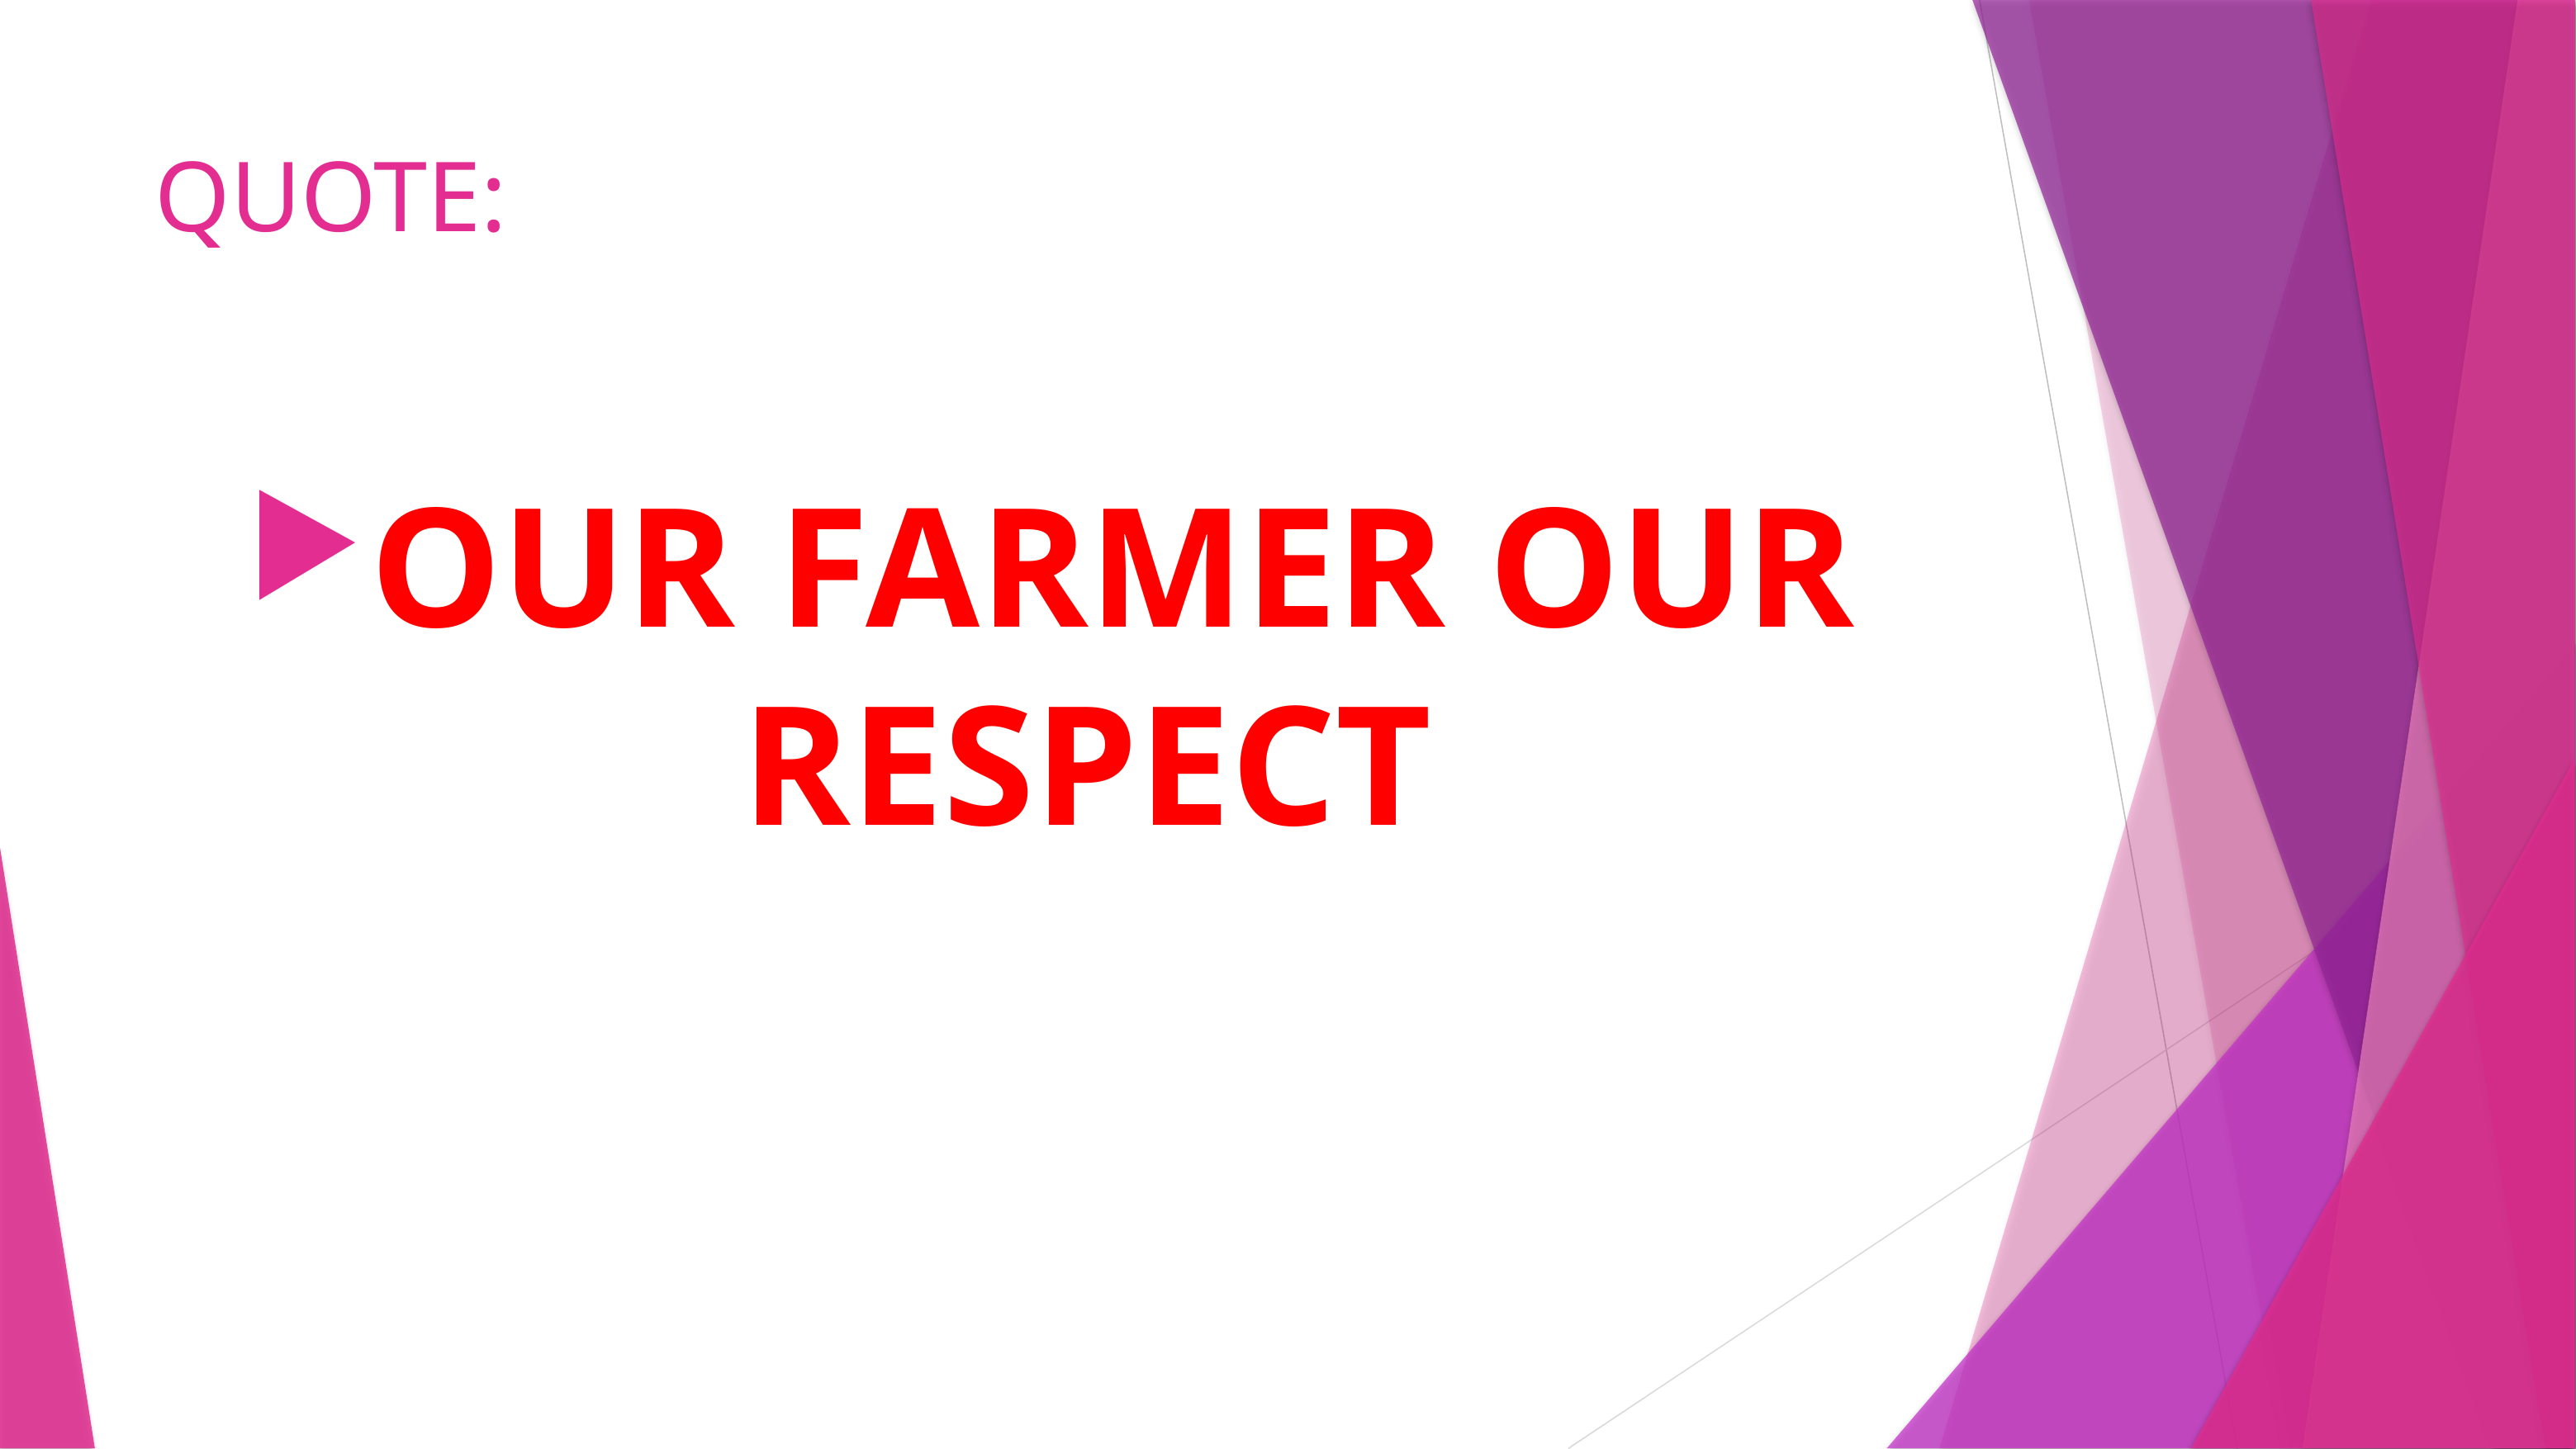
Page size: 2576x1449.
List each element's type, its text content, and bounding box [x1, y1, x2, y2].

list OUR FARMER OUR RESPECT [142, 456, 1960, 1276]
title QUOTE: [142, 128, 1960, 408]
